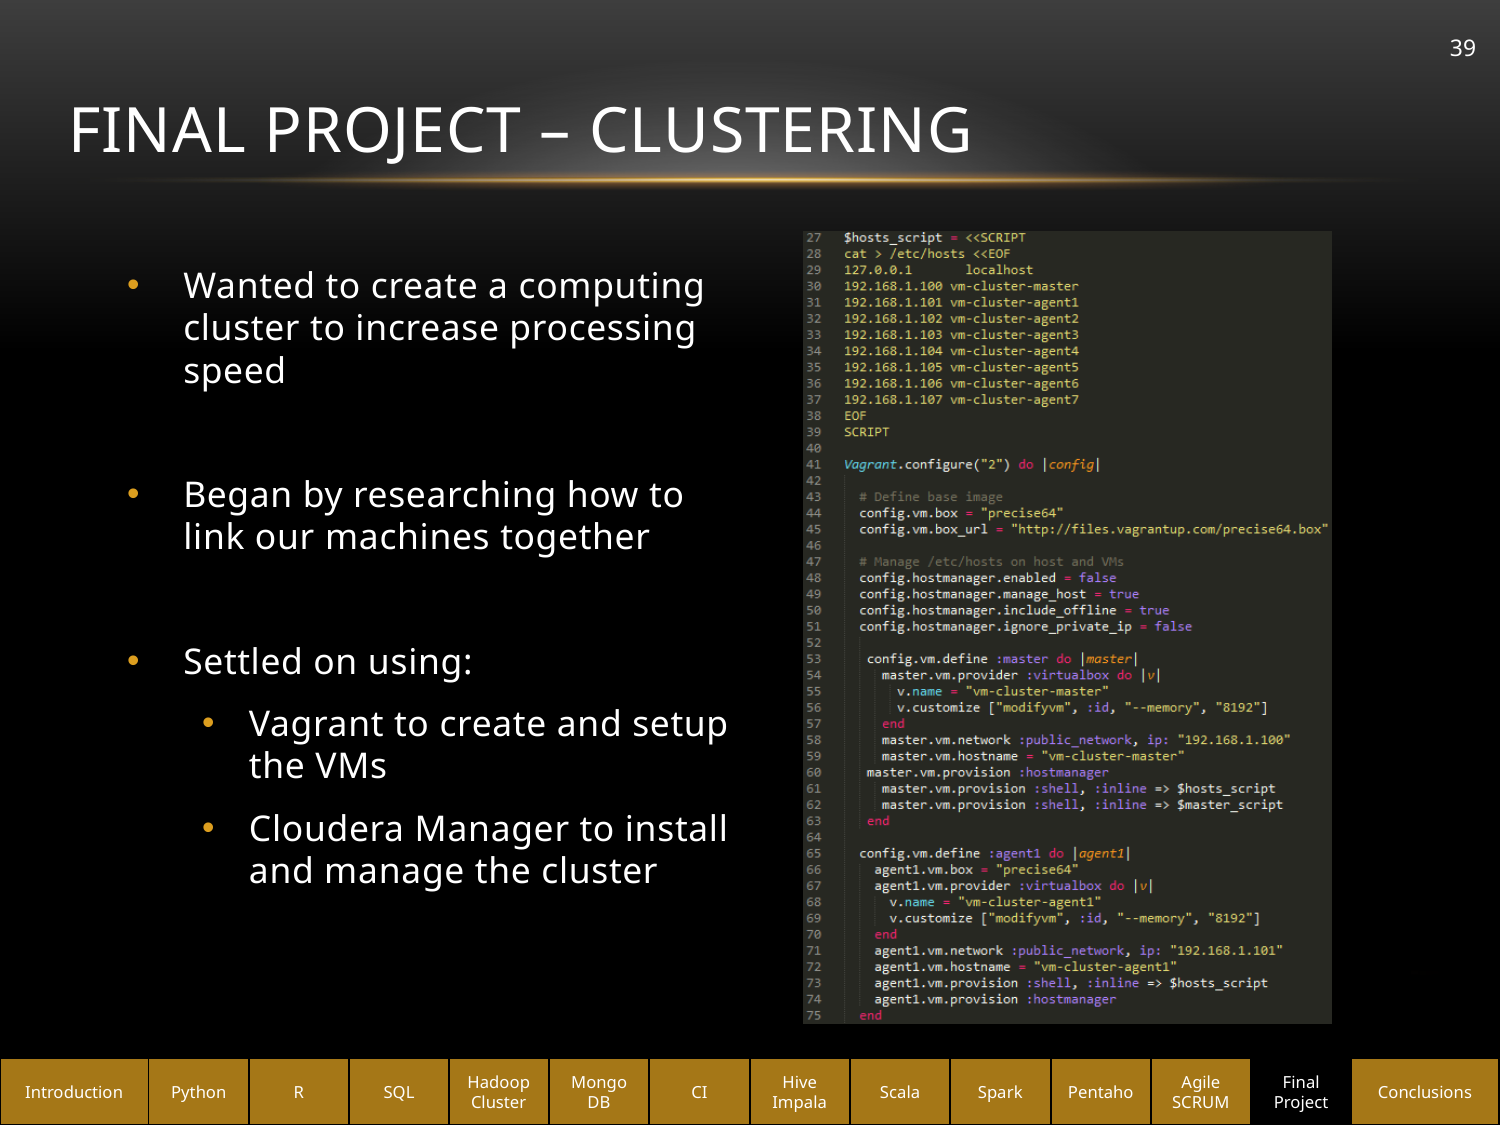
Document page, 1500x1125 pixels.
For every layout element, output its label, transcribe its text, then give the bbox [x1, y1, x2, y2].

slide_number 39 [1410, 19, 1492, 79]
title Final Project – Clustering [53, 19, 1400, 173]
picture [0, 0, 1500, 1058]
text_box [0, 1058, 1500, 1125]
list Wanted to create a computing cluster to increase processing speed Began by researching how to link our machines together Settled on using: Vagrant to create and setup the VMs Cloudera Manager to install and manage the cluster [112, 255, 750, 1024]
